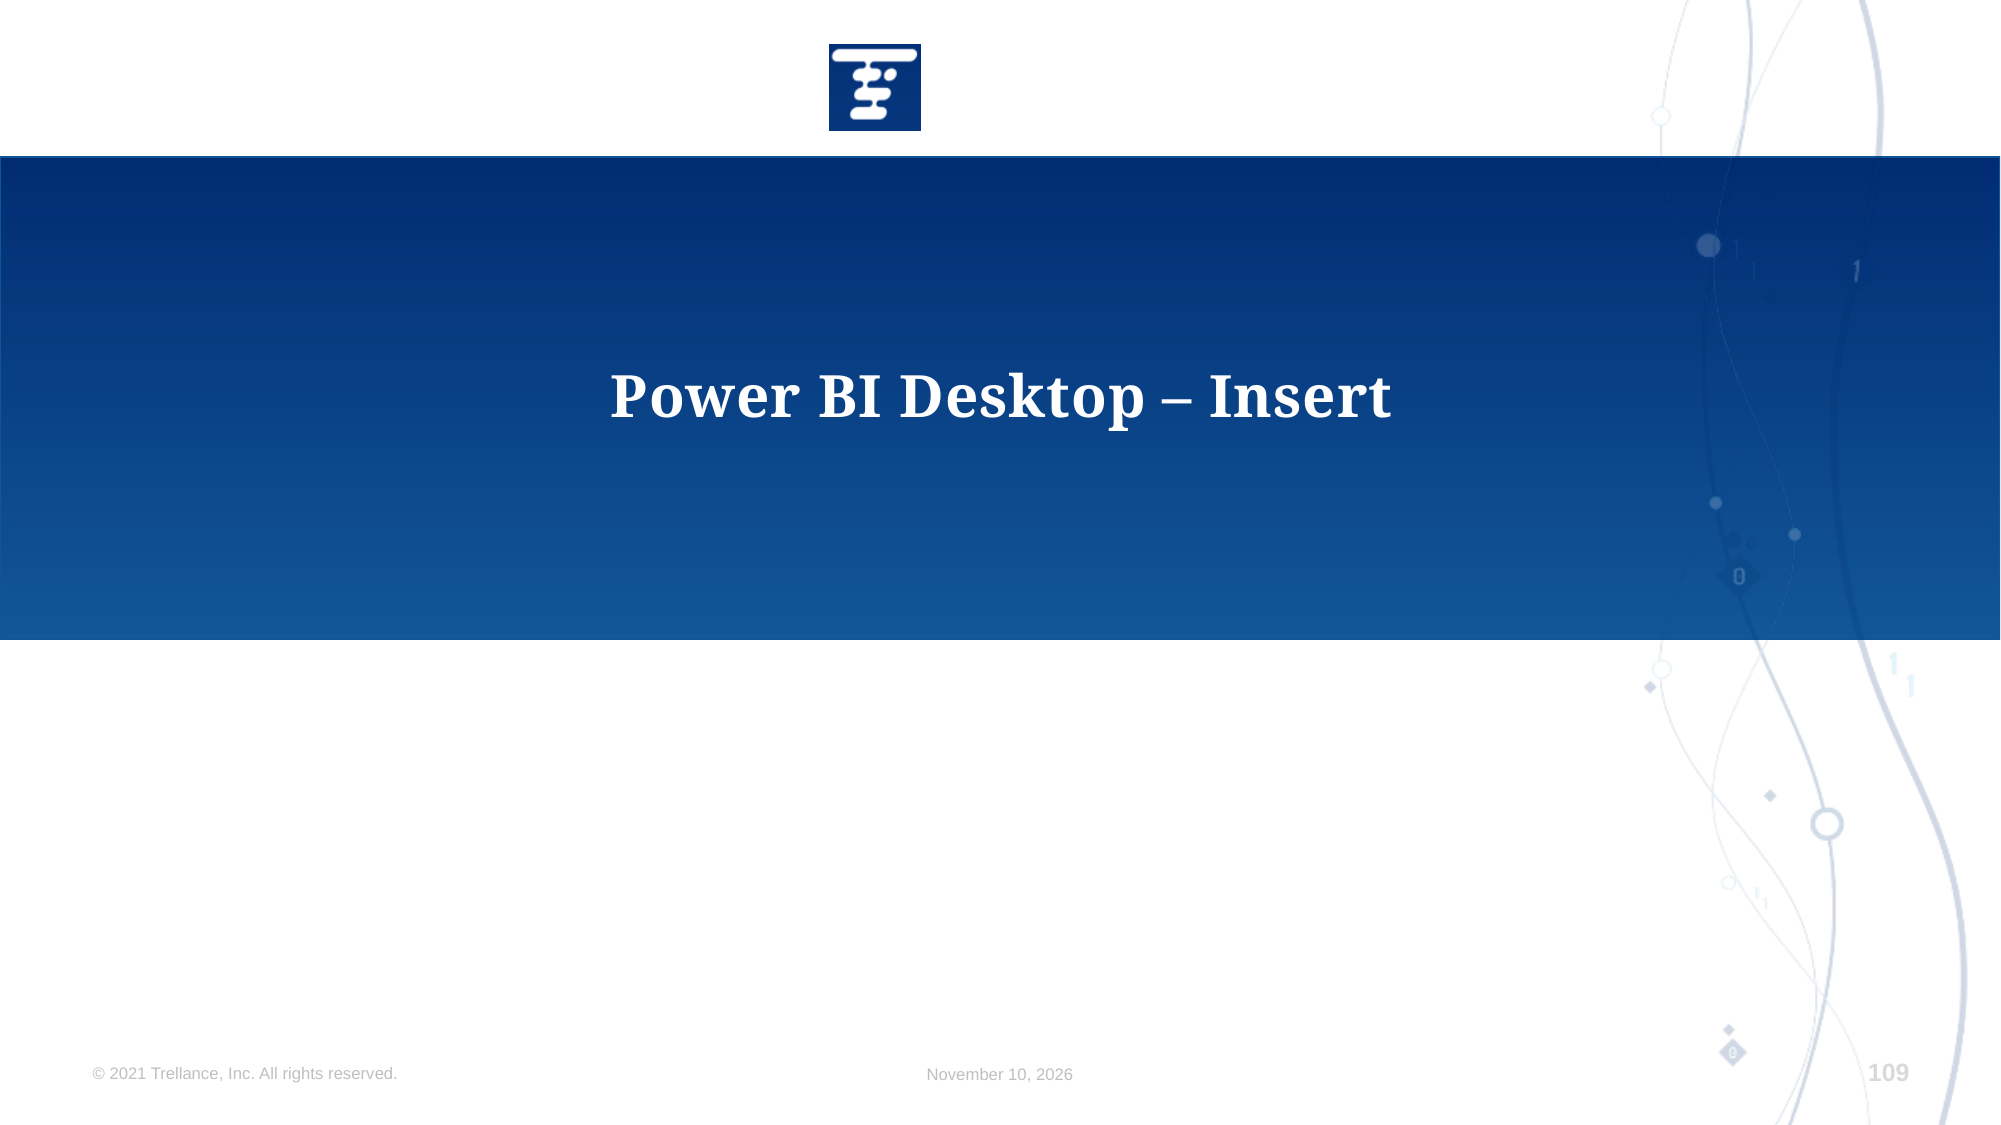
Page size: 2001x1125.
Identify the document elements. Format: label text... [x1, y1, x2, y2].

slide_number 109 [1843, 1049, 1925, 1103]
title Power BI Desktop – Insert [387, 328, 1617, 469]
picture [829, 44, 921, 132]
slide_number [781, 1044, 1219, 1105]
footer © 2021 Trellance, Inc. All rights reserved. [77, 1042, 753, 1103]
